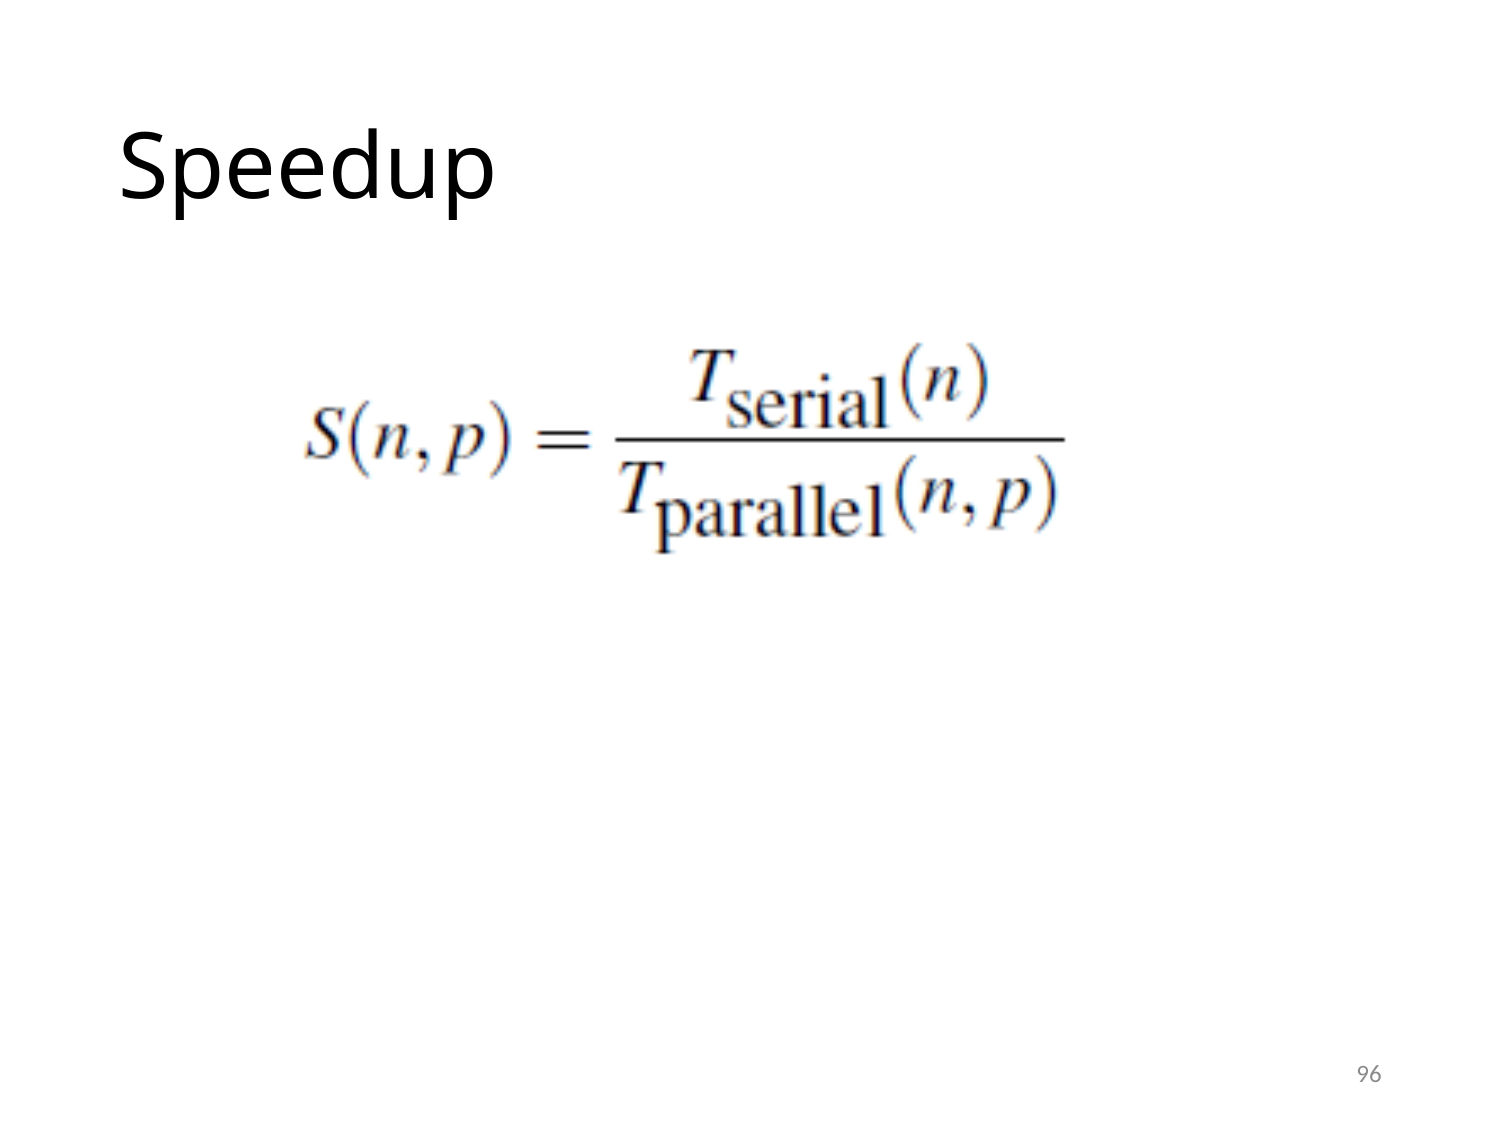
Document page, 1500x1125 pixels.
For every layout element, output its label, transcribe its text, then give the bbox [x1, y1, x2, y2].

slide_number 96 [1059, 1042, 1397, 1103]
title Speedup [103, 59, 1397, 278]
picture [218, 290, 1076, 575]
